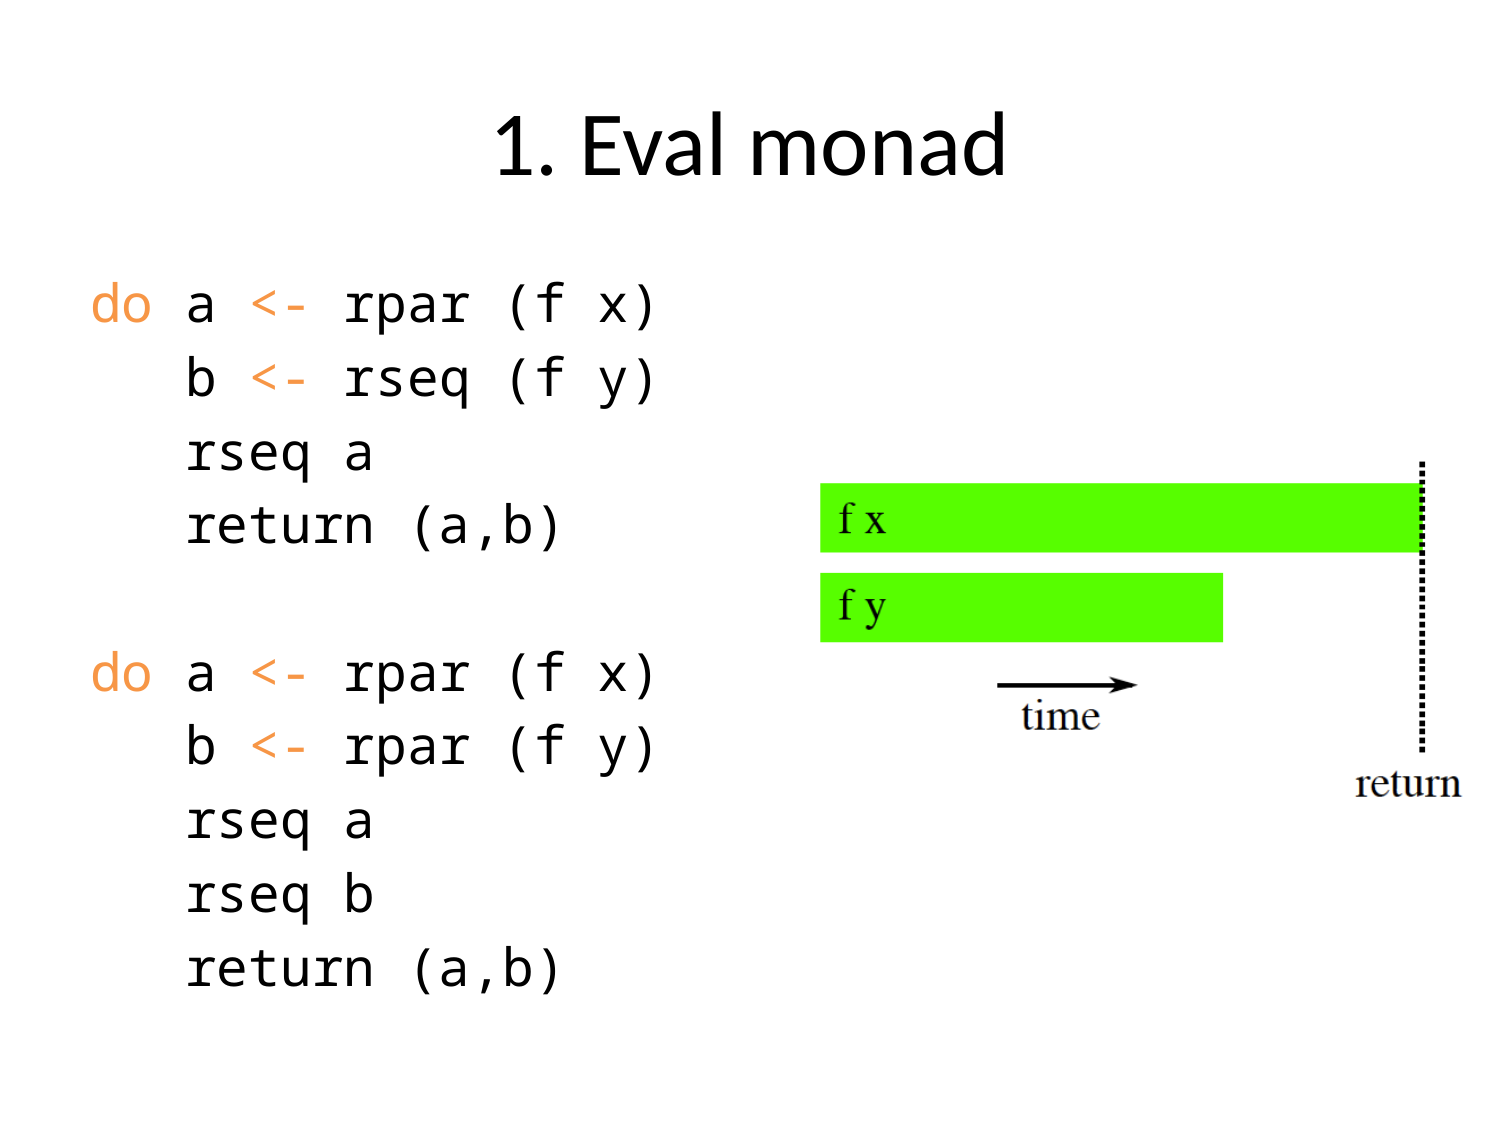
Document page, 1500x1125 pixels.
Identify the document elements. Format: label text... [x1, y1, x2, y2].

list do a <- rpar (f x) b <- rseq (f y) rseq a return (a,b) do a <- rpar (f x) b <- rpar (f y) rseq a rseq b return (a,b) [75, 262, 1425, 1005]
title 1. Eval monad [75, 45, 1425, 233]
picture [808, 455, 1500, 807]
